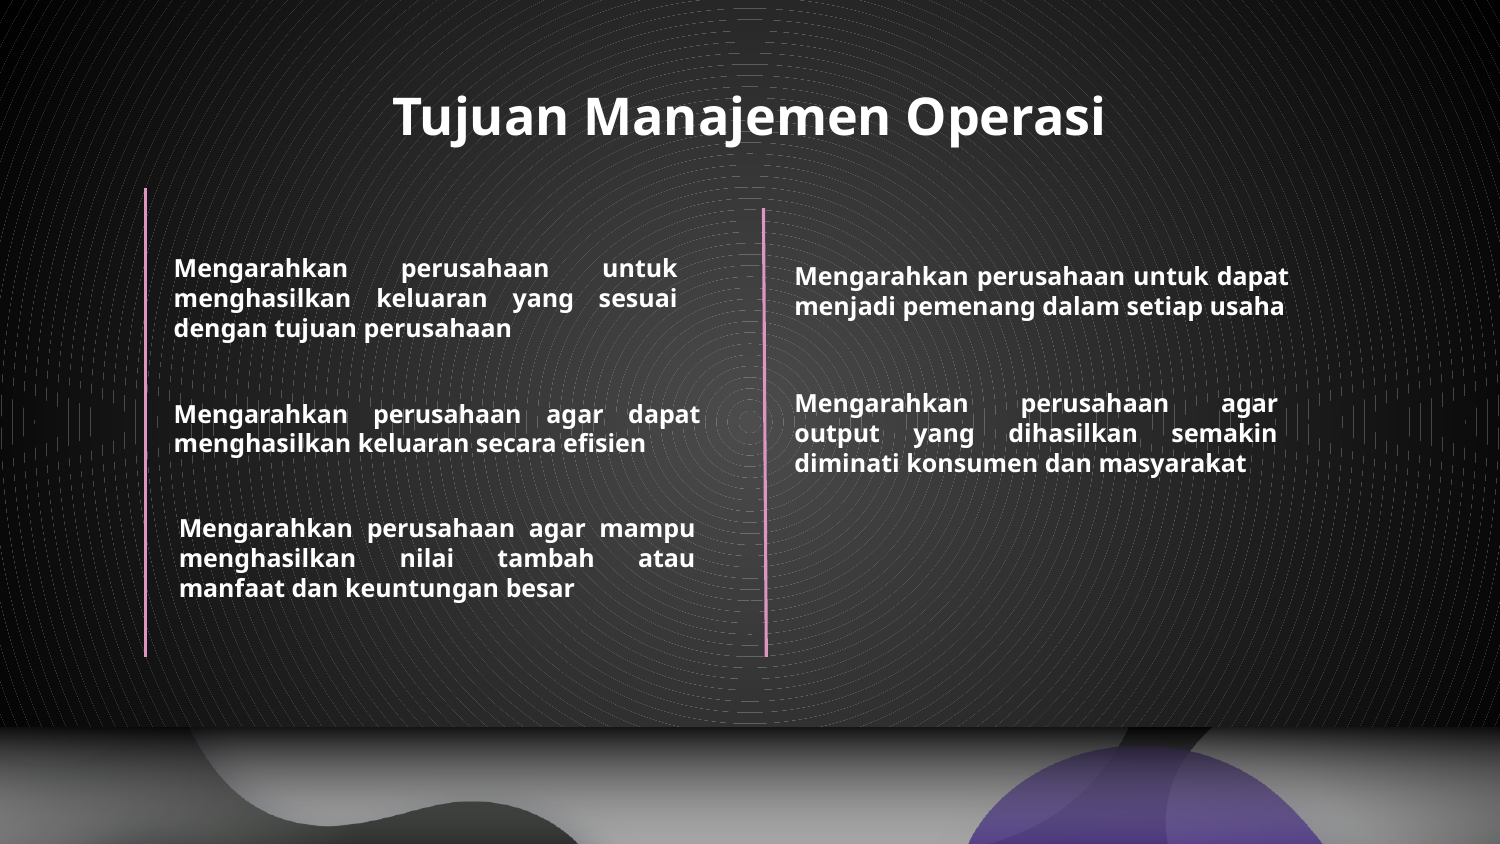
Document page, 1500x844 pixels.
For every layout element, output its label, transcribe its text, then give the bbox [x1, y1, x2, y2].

title Mengarahkan perusahaan untuk dapat menjadi pemenang dalam setiap usaha [779, 238, 1305, 342]
subtitle Mengarahkan perusahaan agar output yang dihasilkan semakin diminati konsumen dan masyarakat [779, 371, 1294, 495]
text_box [763, 207, 767, 658]
title Mengarahkan perusahaan untuk menghasilkan keluaran yang sesuai dengan tujuan perusahaan [158, 246, 694, 349]
text_box Mengarahkan perusahaan agar dapat menghasilkan keluaran secara efisien [158, 376, 717, 480]
title Mengarahkan perusahaan agar mampu menghasilkan nilai tambah atau manfaat dan keuntungan besar [163, 506, 712, 608]
title Tujuan Manajemen Operasi [115, 67, 1384, 162]
